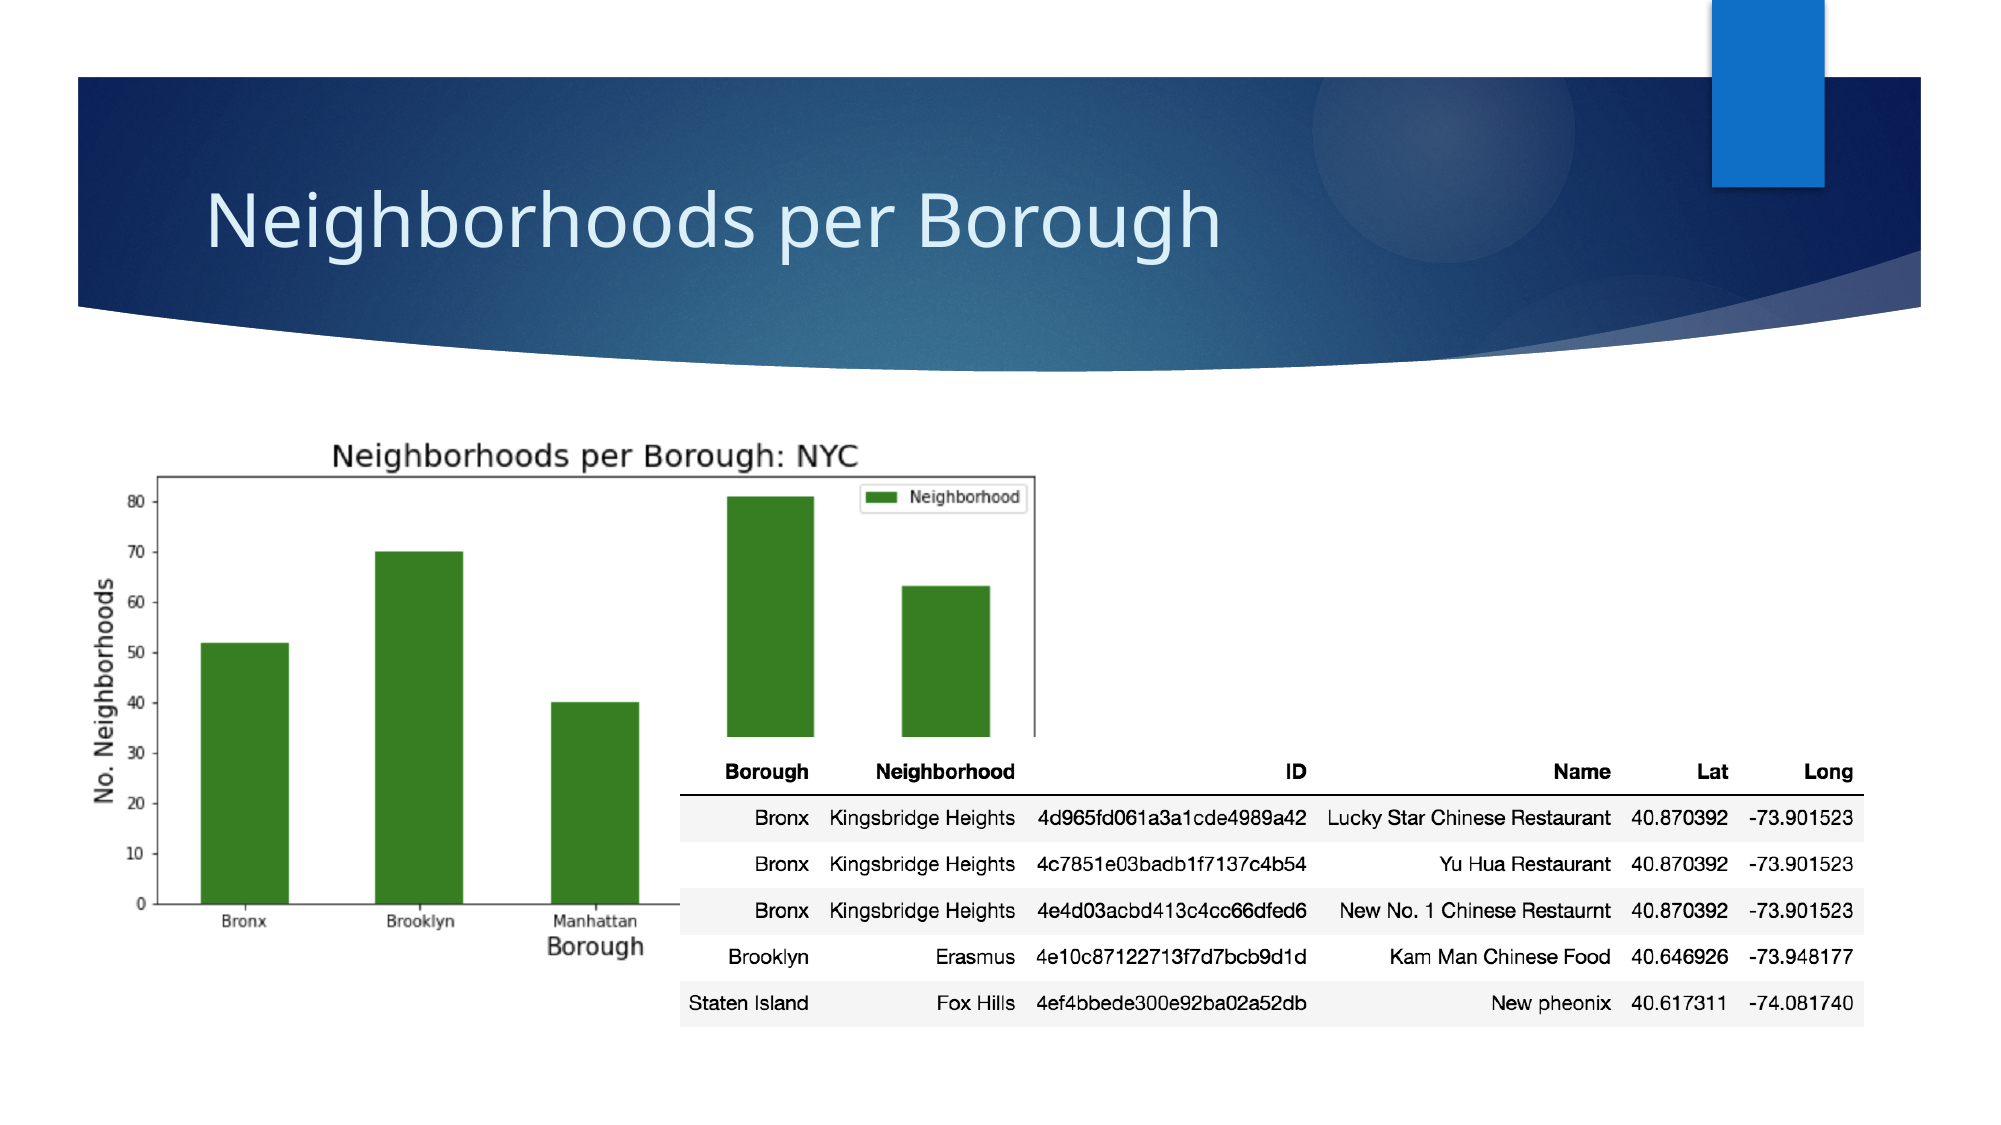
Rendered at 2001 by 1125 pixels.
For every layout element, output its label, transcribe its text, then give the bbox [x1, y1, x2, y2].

picture [679, 737, 1899, 1051]
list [62, 426, 1120, 988]
title Neighborhoods per Borough [189, 159, 1627, 276]
